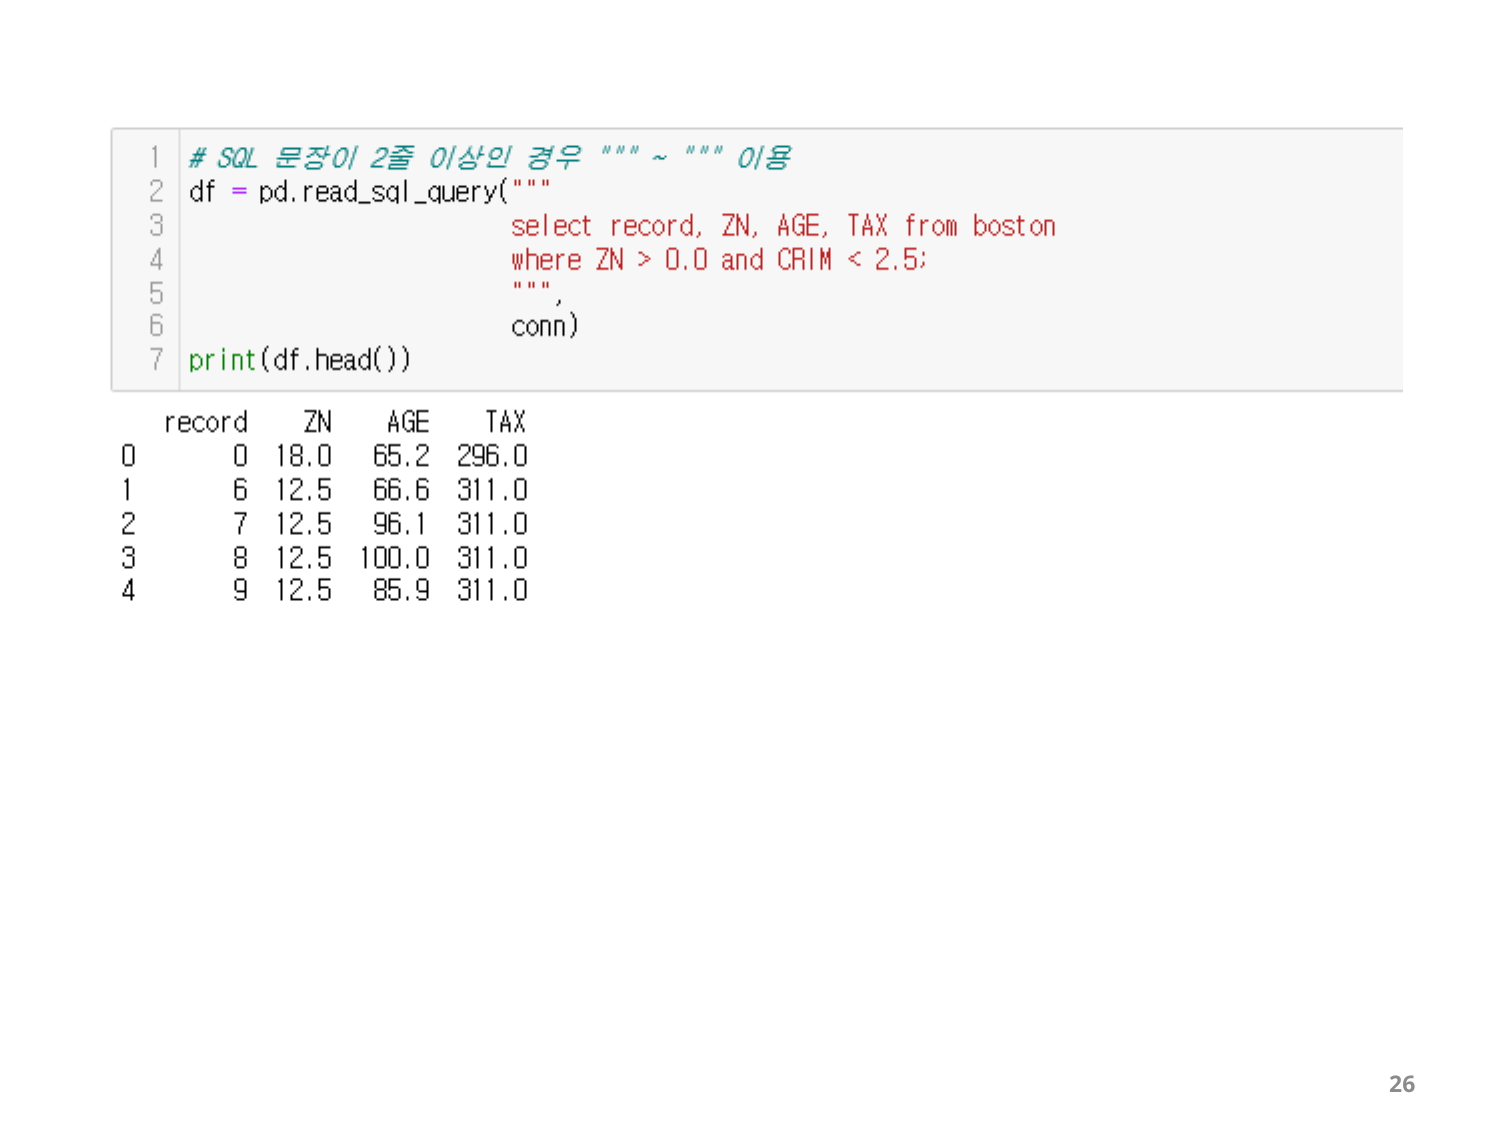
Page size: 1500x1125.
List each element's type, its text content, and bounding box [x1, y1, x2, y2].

picture [97, 116, 1403, 645]
slide_number 26 [1093, 1067, 1431, 1103]
